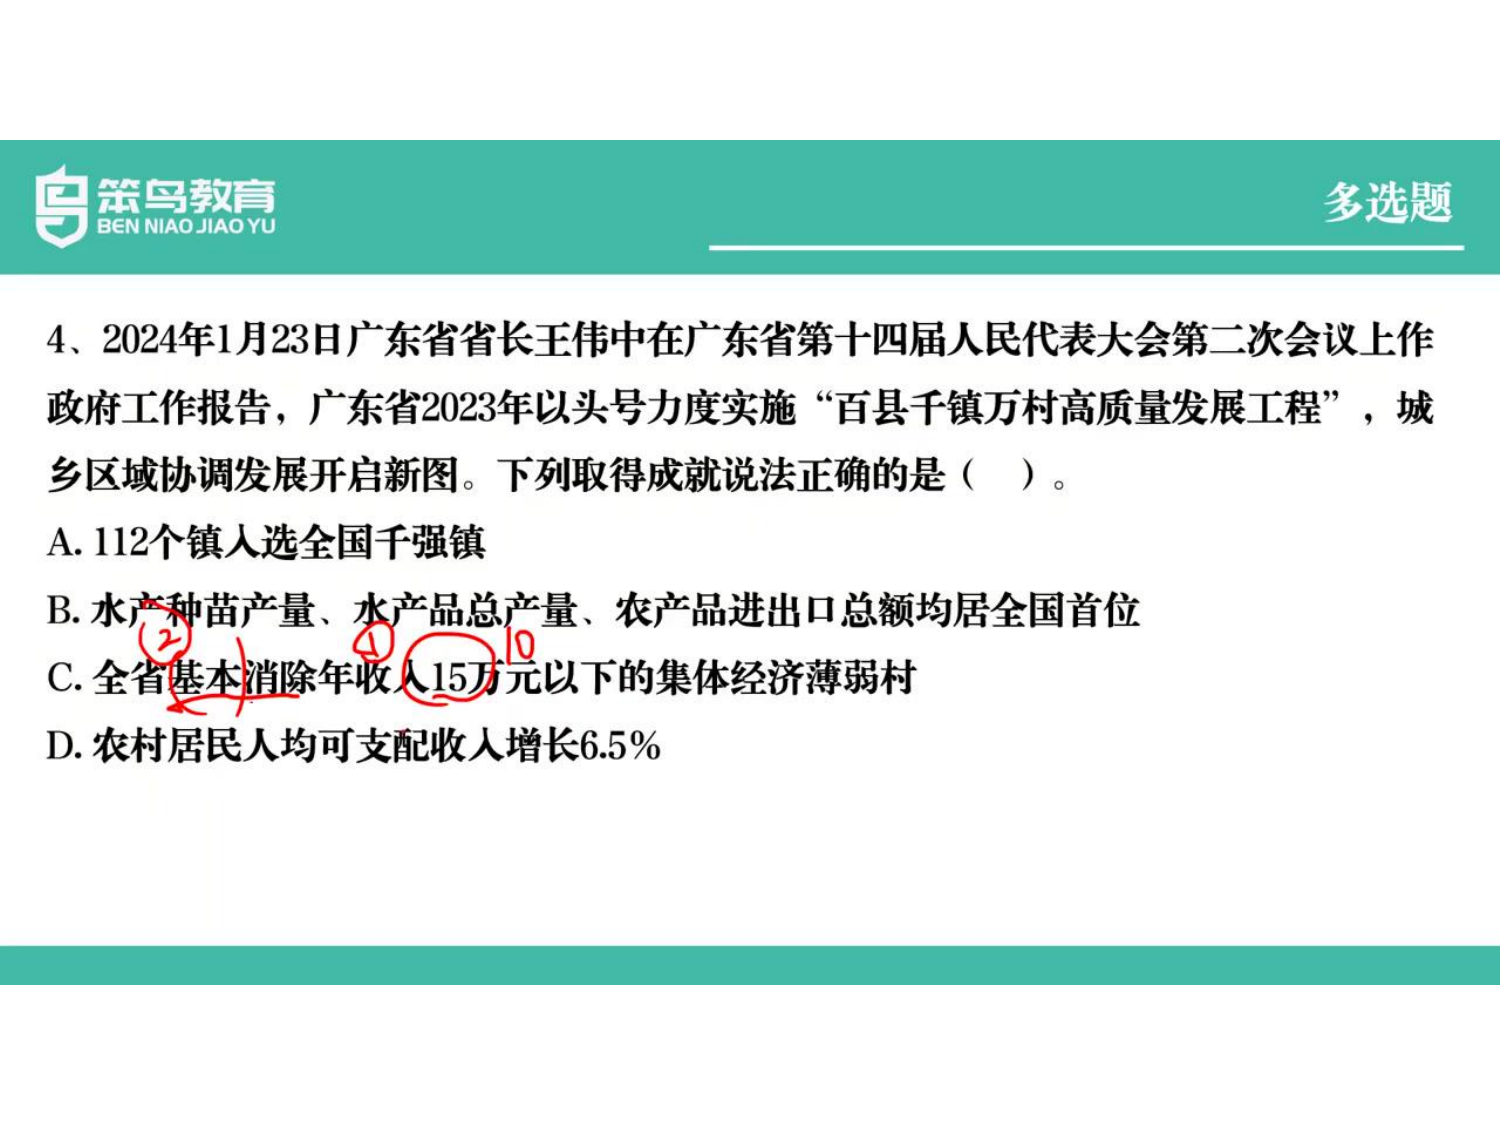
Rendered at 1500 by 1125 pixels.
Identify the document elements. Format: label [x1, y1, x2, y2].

picture [0, 140, 1500, 985]
